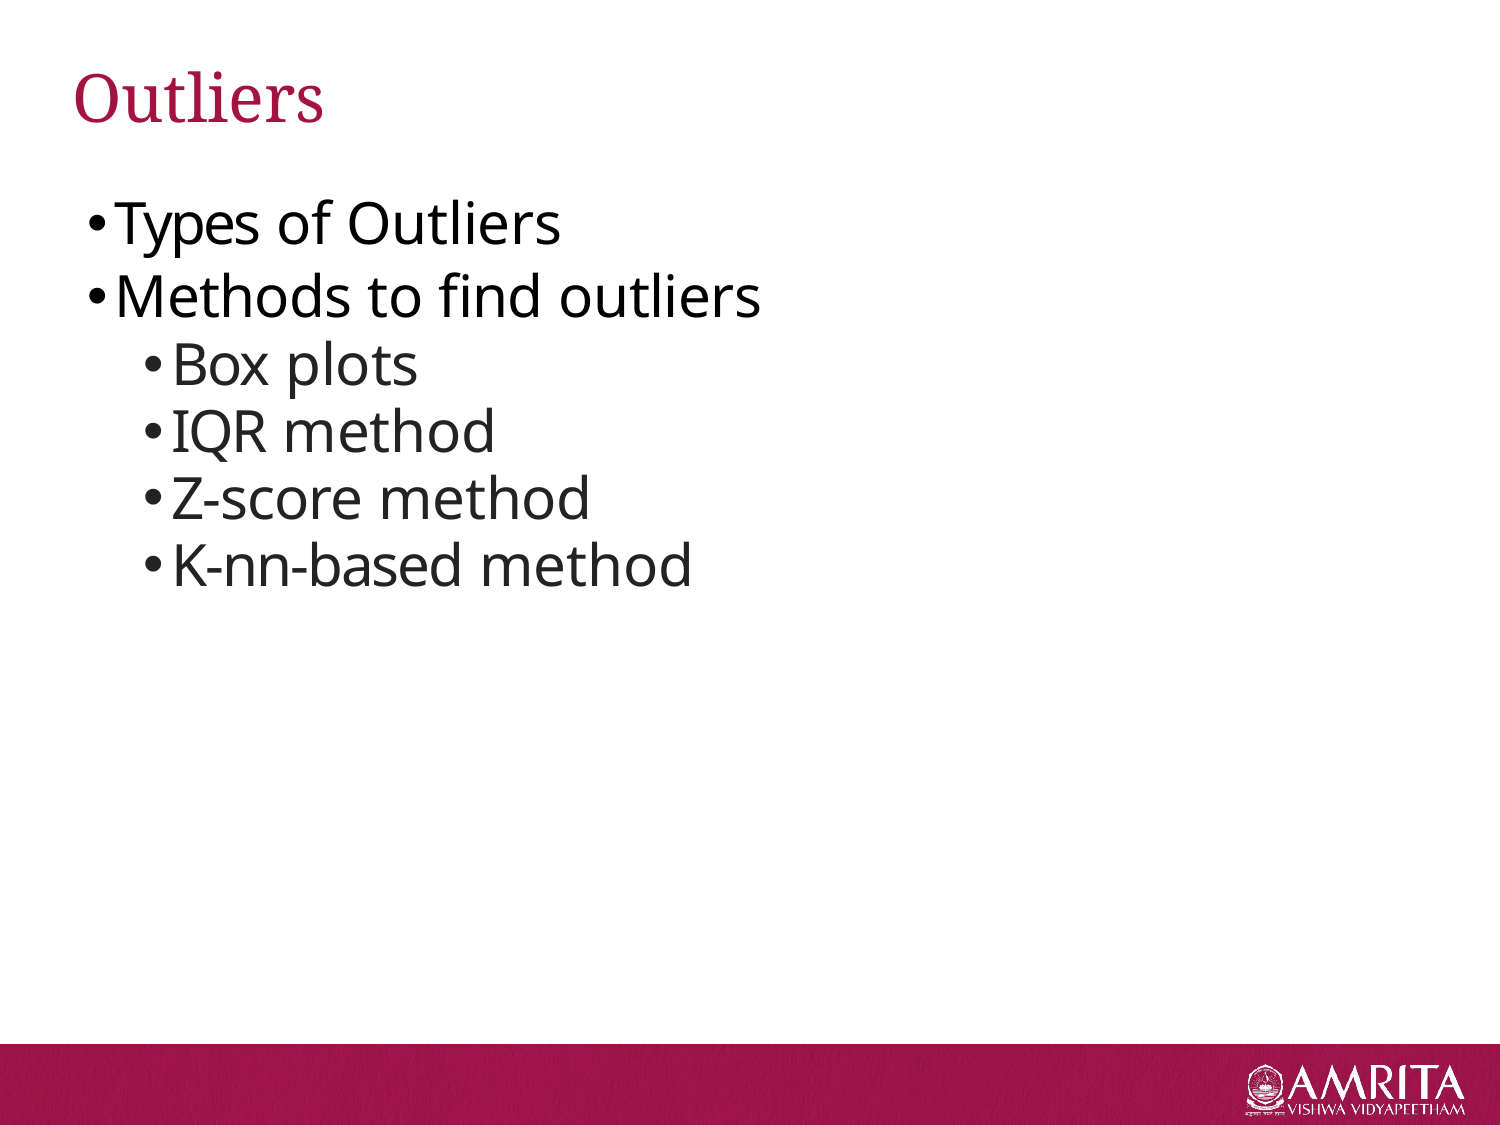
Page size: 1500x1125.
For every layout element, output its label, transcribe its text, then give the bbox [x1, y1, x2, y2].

list Types of Outliers Methods to find outliers Box plots IQR method Z-score method K-nn-based method [70, 191, 1450, 992]
picture [0, 1044, 1500, 1125]
title Outliers [70, 0, 1450, 191]
